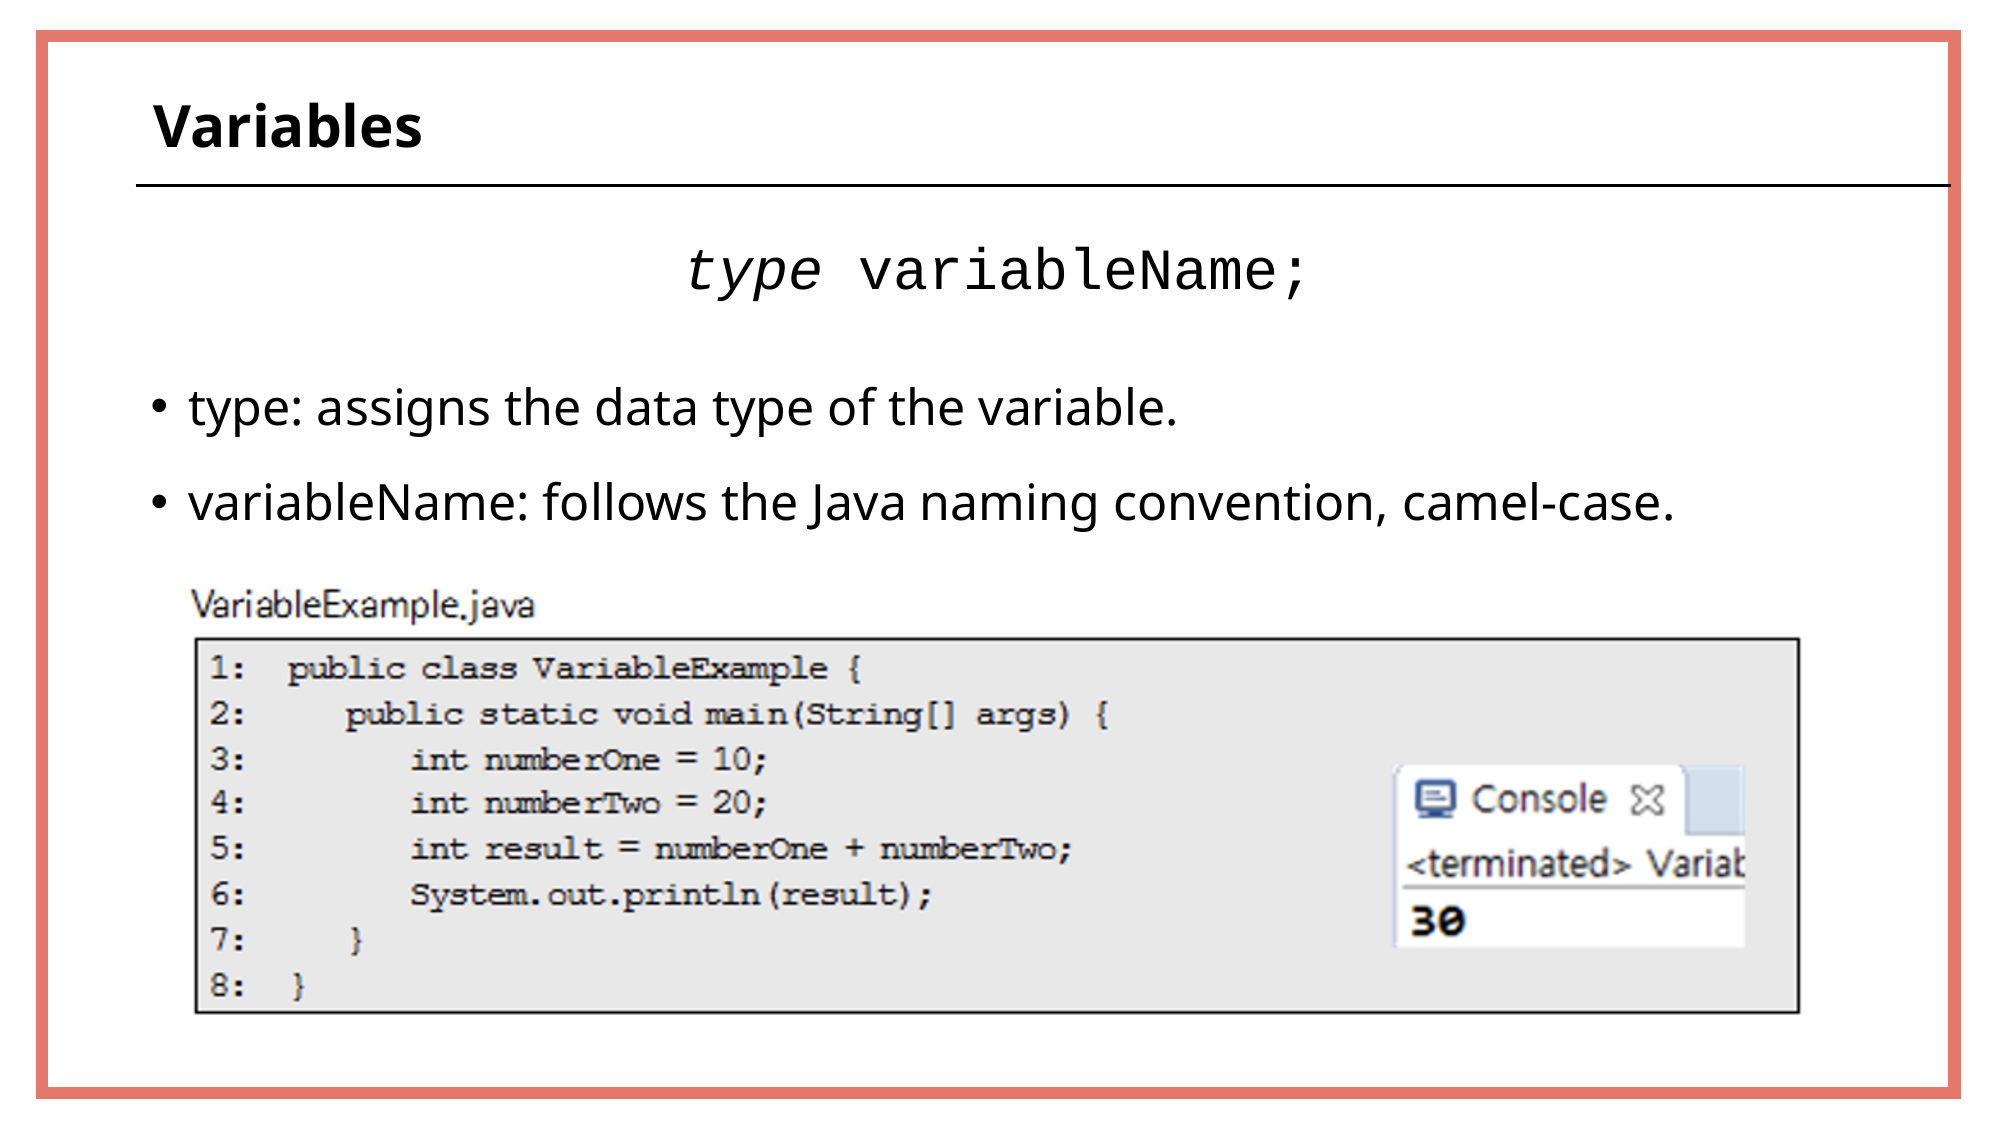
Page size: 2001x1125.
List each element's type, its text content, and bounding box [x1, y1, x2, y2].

slide_number 36 [1412, 1059, 1863, 1103]
list Variables [138, 76, 1373, 182]
picture [172, 562, 1826, 1039]
text_box type variableName; [669, 223, 1329, 309]
list type: assigns the data type of the variable. variableName: follows the Java naming convention, camel-case. [135, 352, 1863, 1059]
